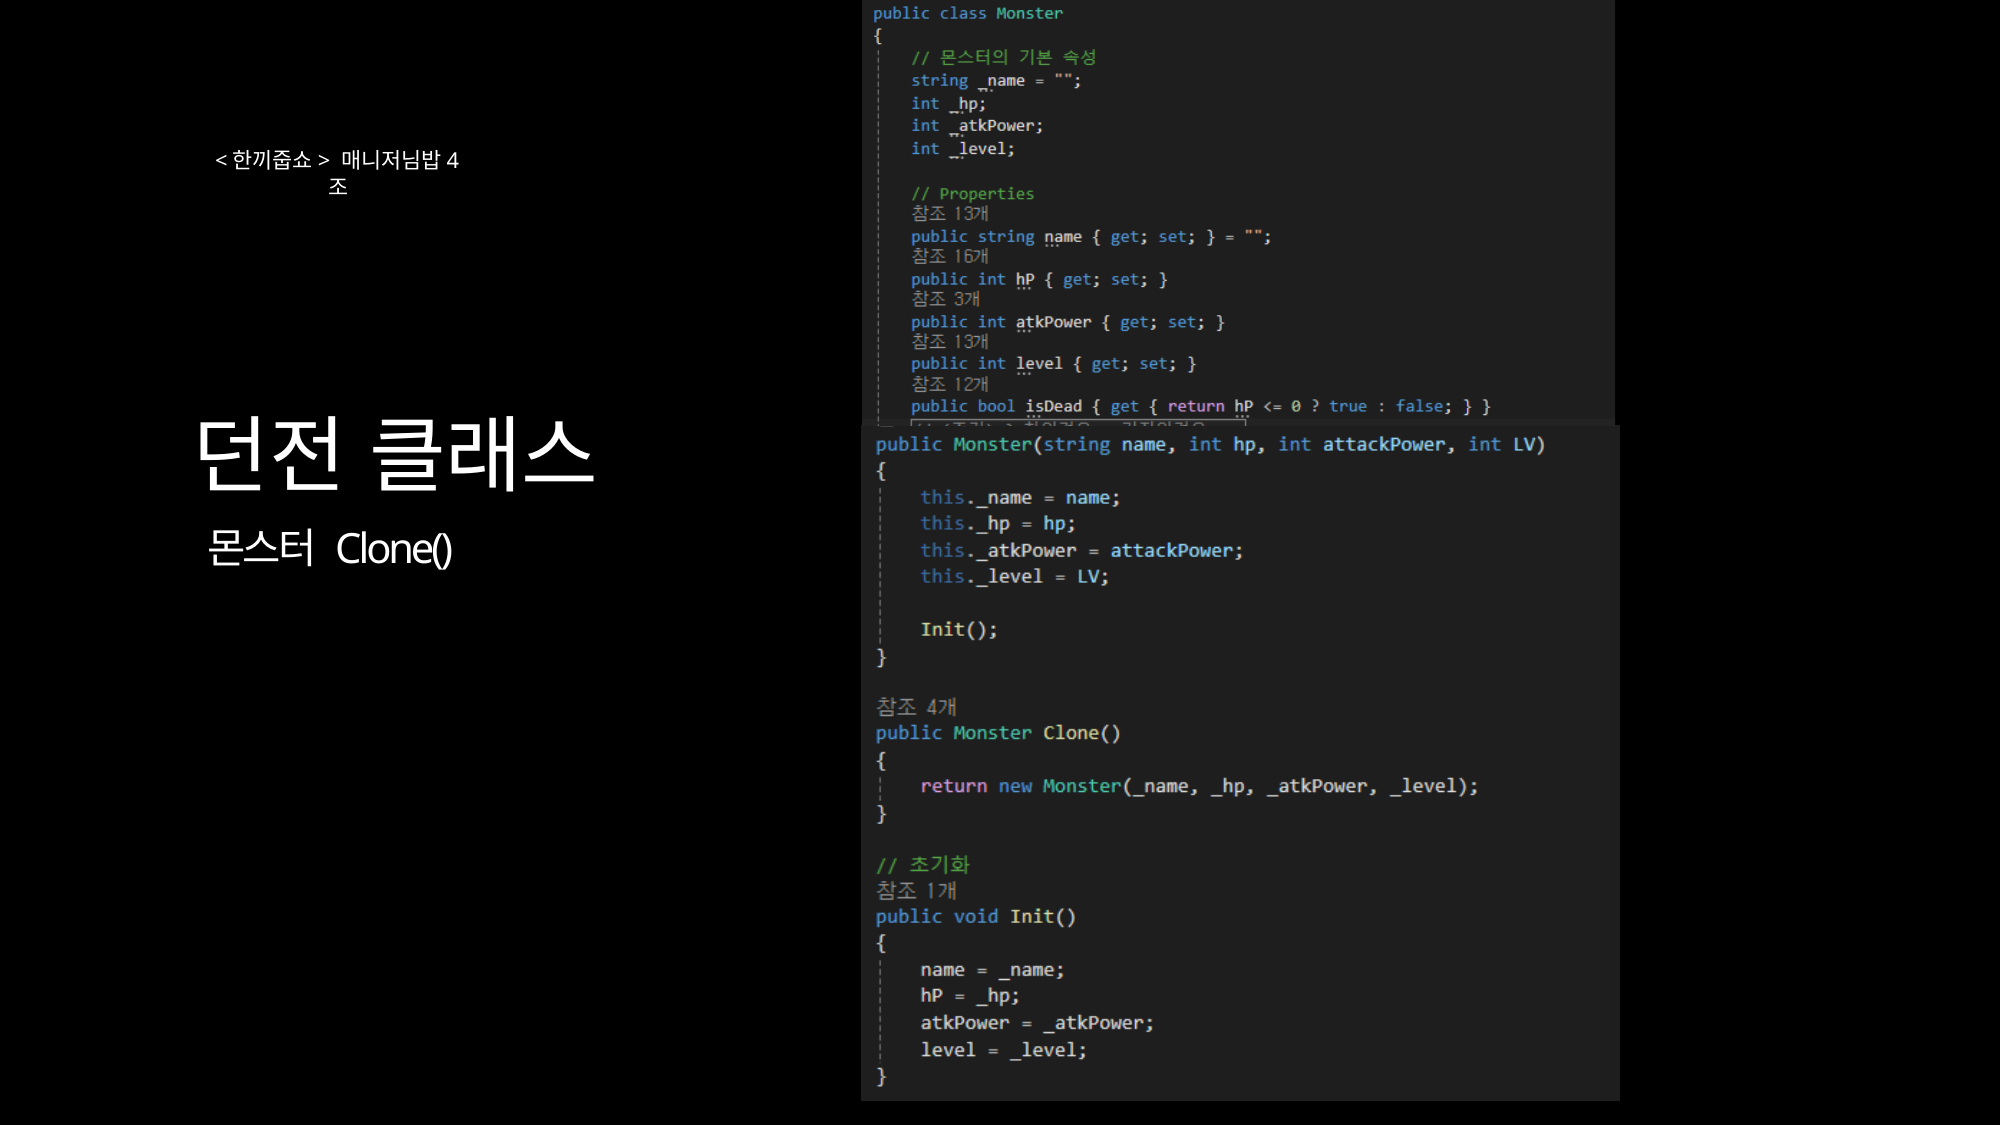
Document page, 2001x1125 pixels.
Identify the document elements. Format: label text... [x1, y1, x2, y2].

text_box 몬스터 Clone() [192, 513, 469, 579]
picture [860, 0, 1621, 1101]
text_box 던전 클래스 [178, 394, 614, 509]
text_box <한끼줍쇼> 매니저님밥4조 [200, 139, 476, 207]
